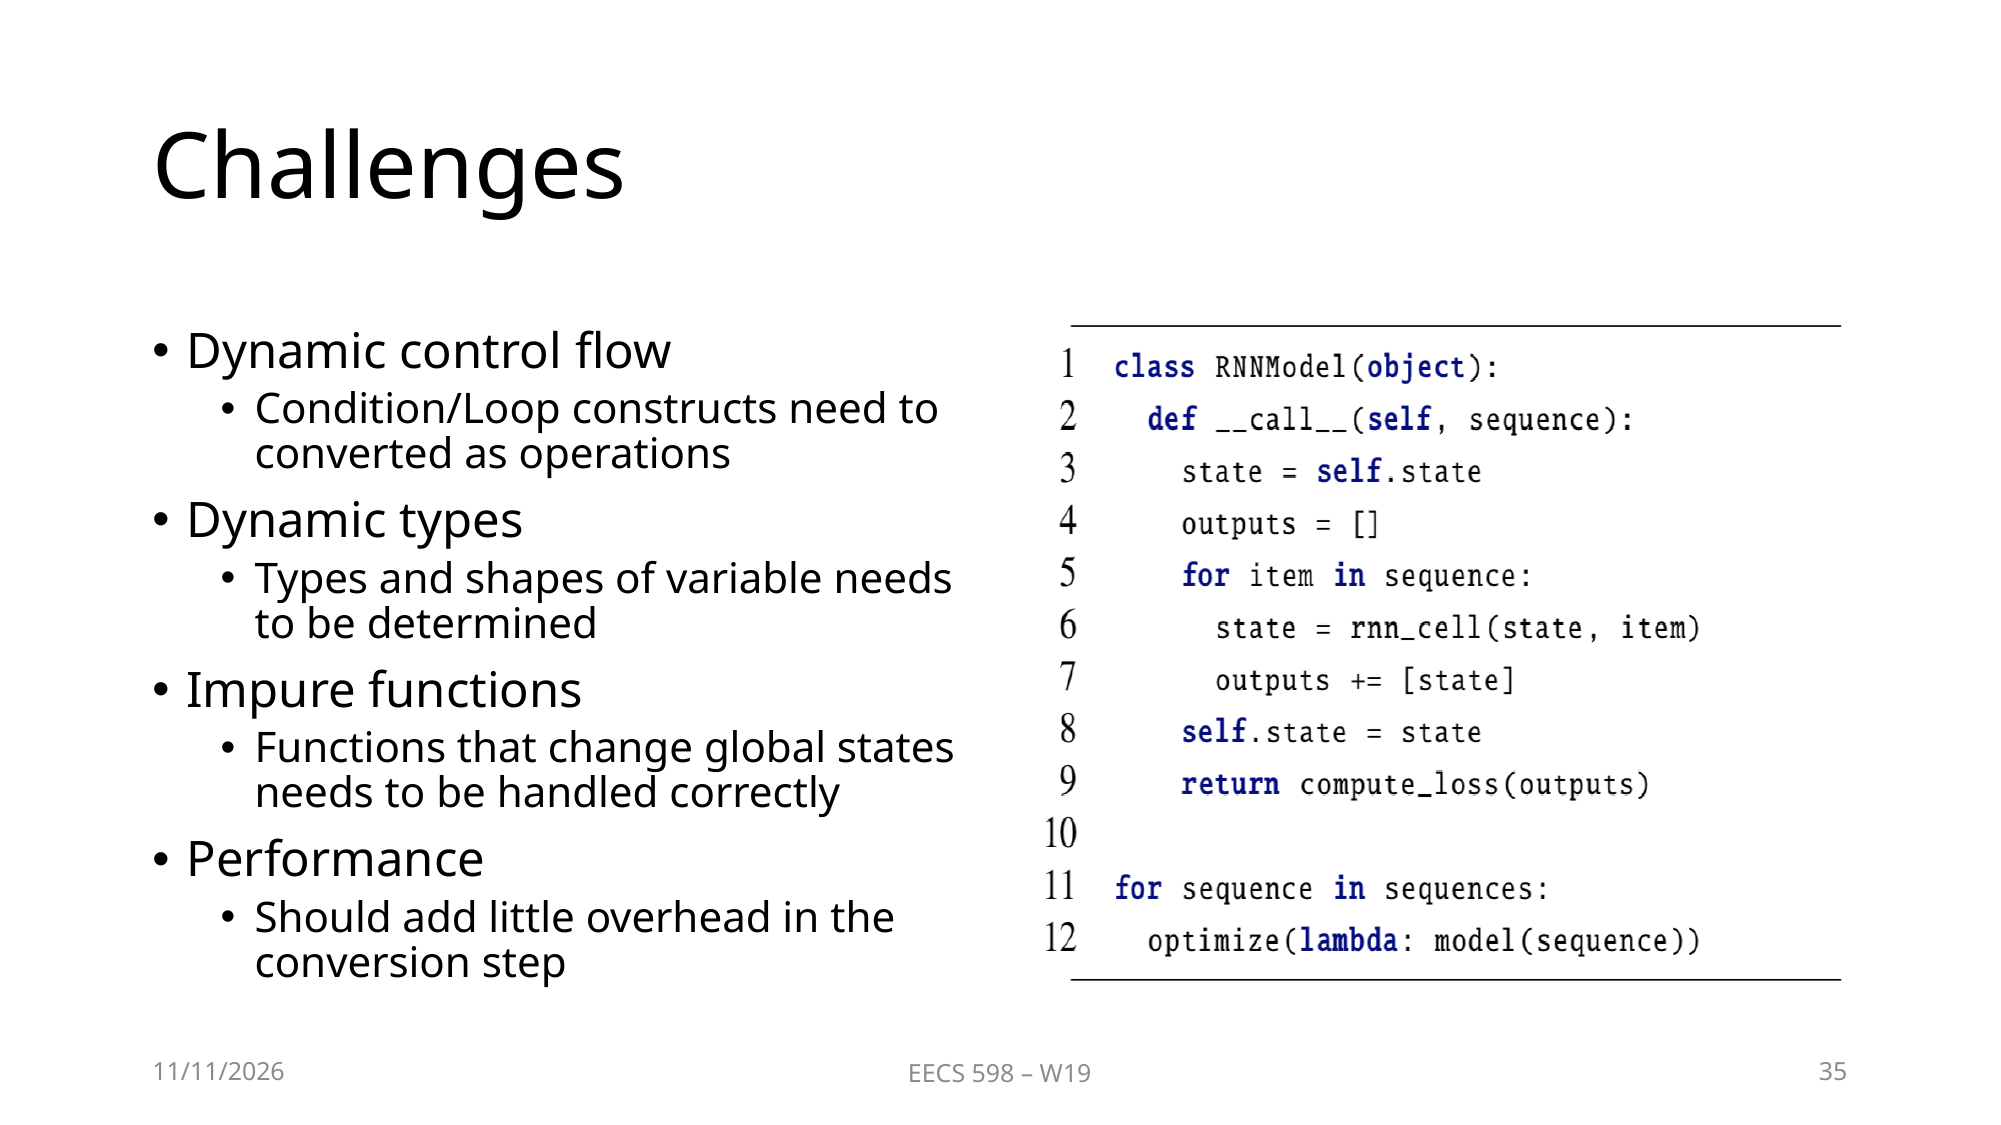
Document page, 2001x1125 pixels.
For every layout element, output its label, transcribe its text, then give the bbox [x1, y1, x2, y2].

title Challenges [137, 59, 1863, 278]
footer EECS 598 – W19 [662, 1042, 1338, 1103]
list Dynamic control flow Condition/Loop constructs need to converted as operations Dynamic types Types and shapes of variable needs to be determined Impure functions Functions that change global states needs to be handled correctly Performance Should add little overhead in the conversion step [137, 299, 976, 1014]
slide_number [137, 1042, 588, 1103]
picture [1024, 282, 1863, 1016]
slide_number 35 [1412, 1042, 1863, 1103]
